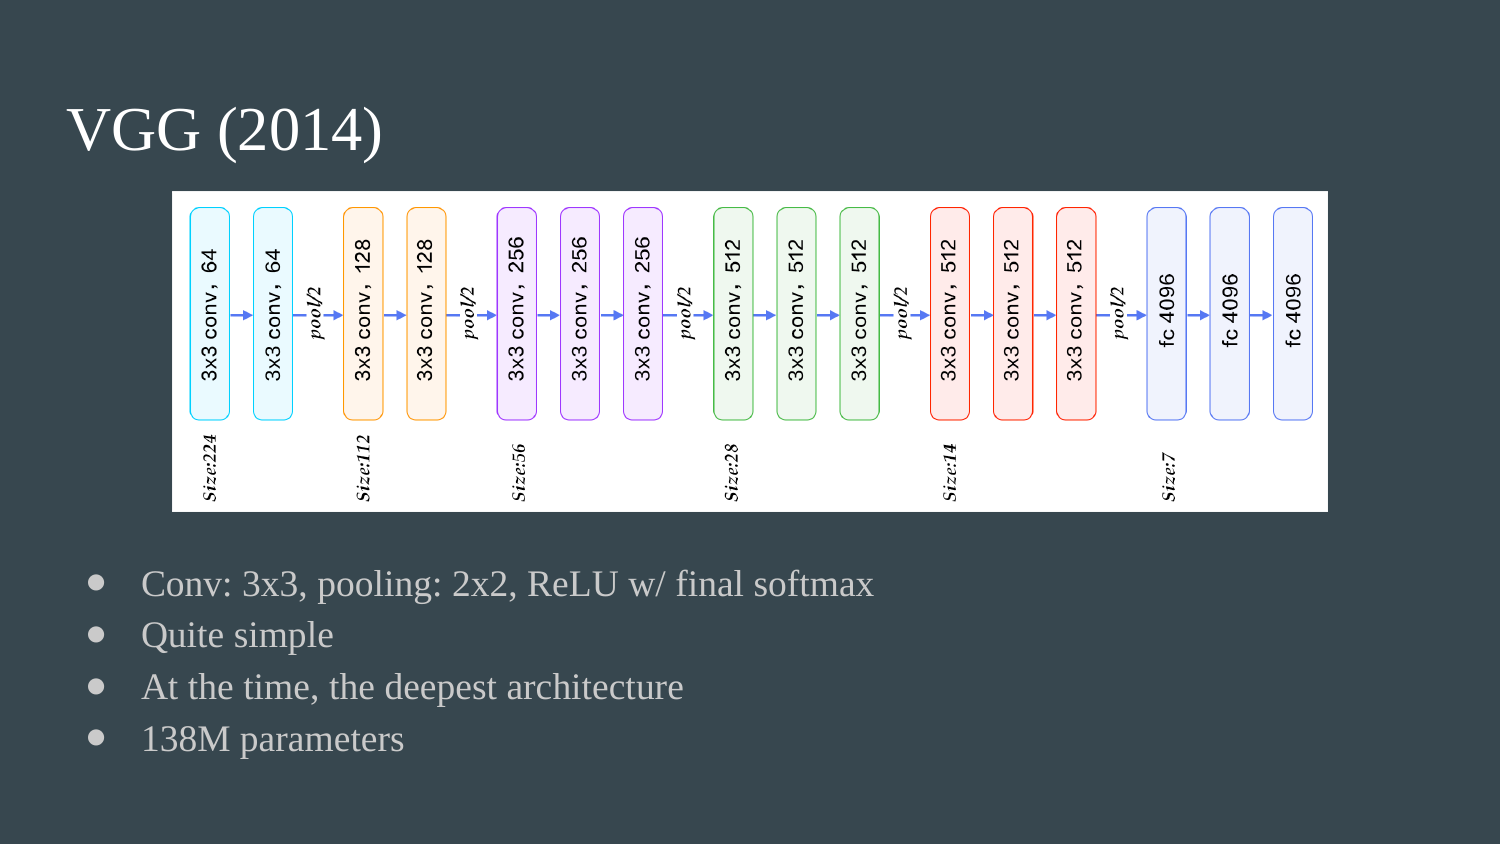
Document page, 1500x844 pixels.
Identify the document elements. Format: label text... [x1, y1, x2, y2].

title VGG (2014) [51, 72, 1449, 167]
picture [171, 191, 1329, 513]
list Conv: 3x3, pooling: 2x2, ReLU w/ final softmax Quite simple At the time, the deepest architecture 138M parameters [51, 536, 1449, 750]
